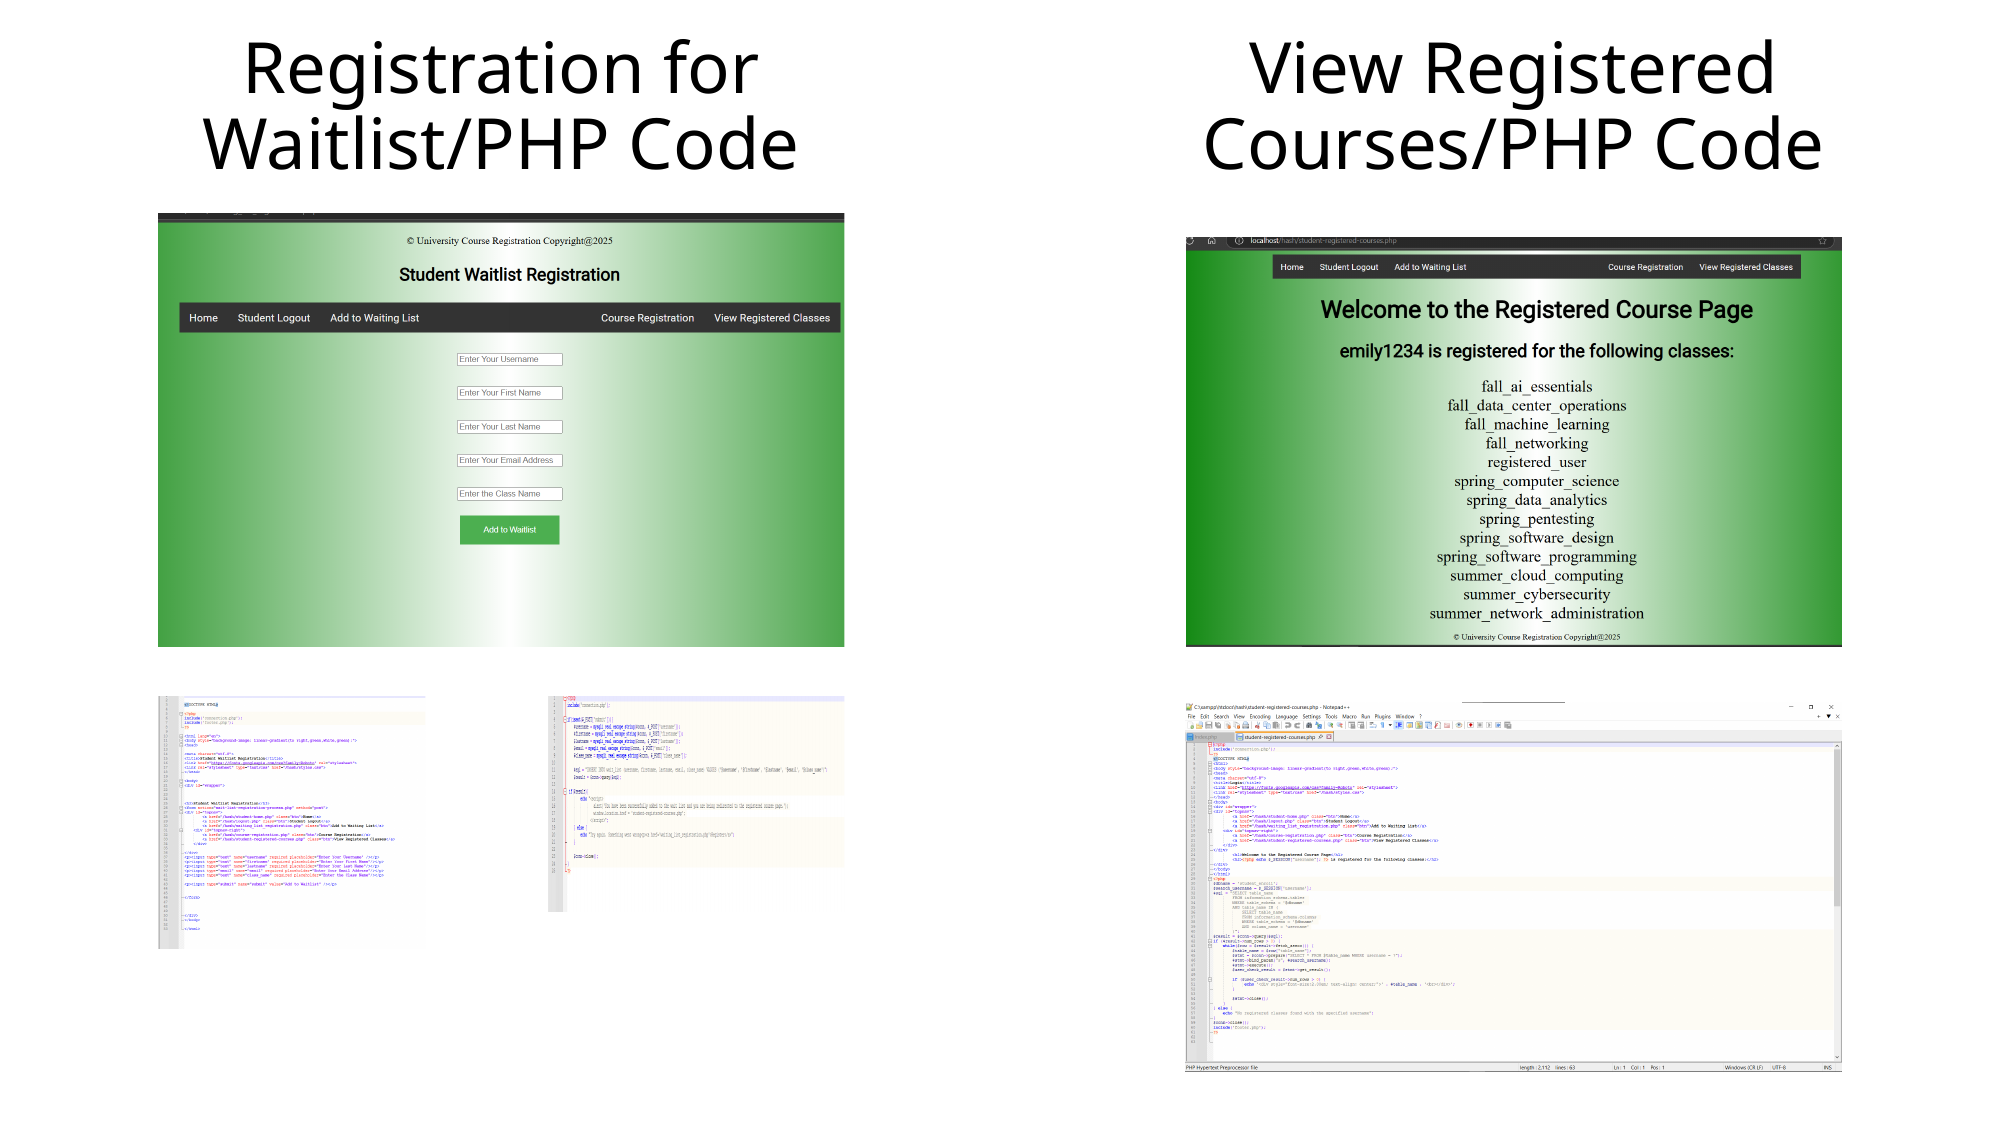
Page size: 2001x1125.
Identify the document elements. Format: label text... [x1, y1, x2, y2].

picture [157, 212, 845, 648]
picture [157, 695, 426, 949]
text_box View Registered Courses/PHP Code [1186, 0, 1842, 218]
picture [1185, 236, 1843, 648]
title Registration for Waitlist/PHP Code [158, 0, 845, 212]
picture [1185, 702, 1842, 1073]
picture [547, 695, 845, 913]
